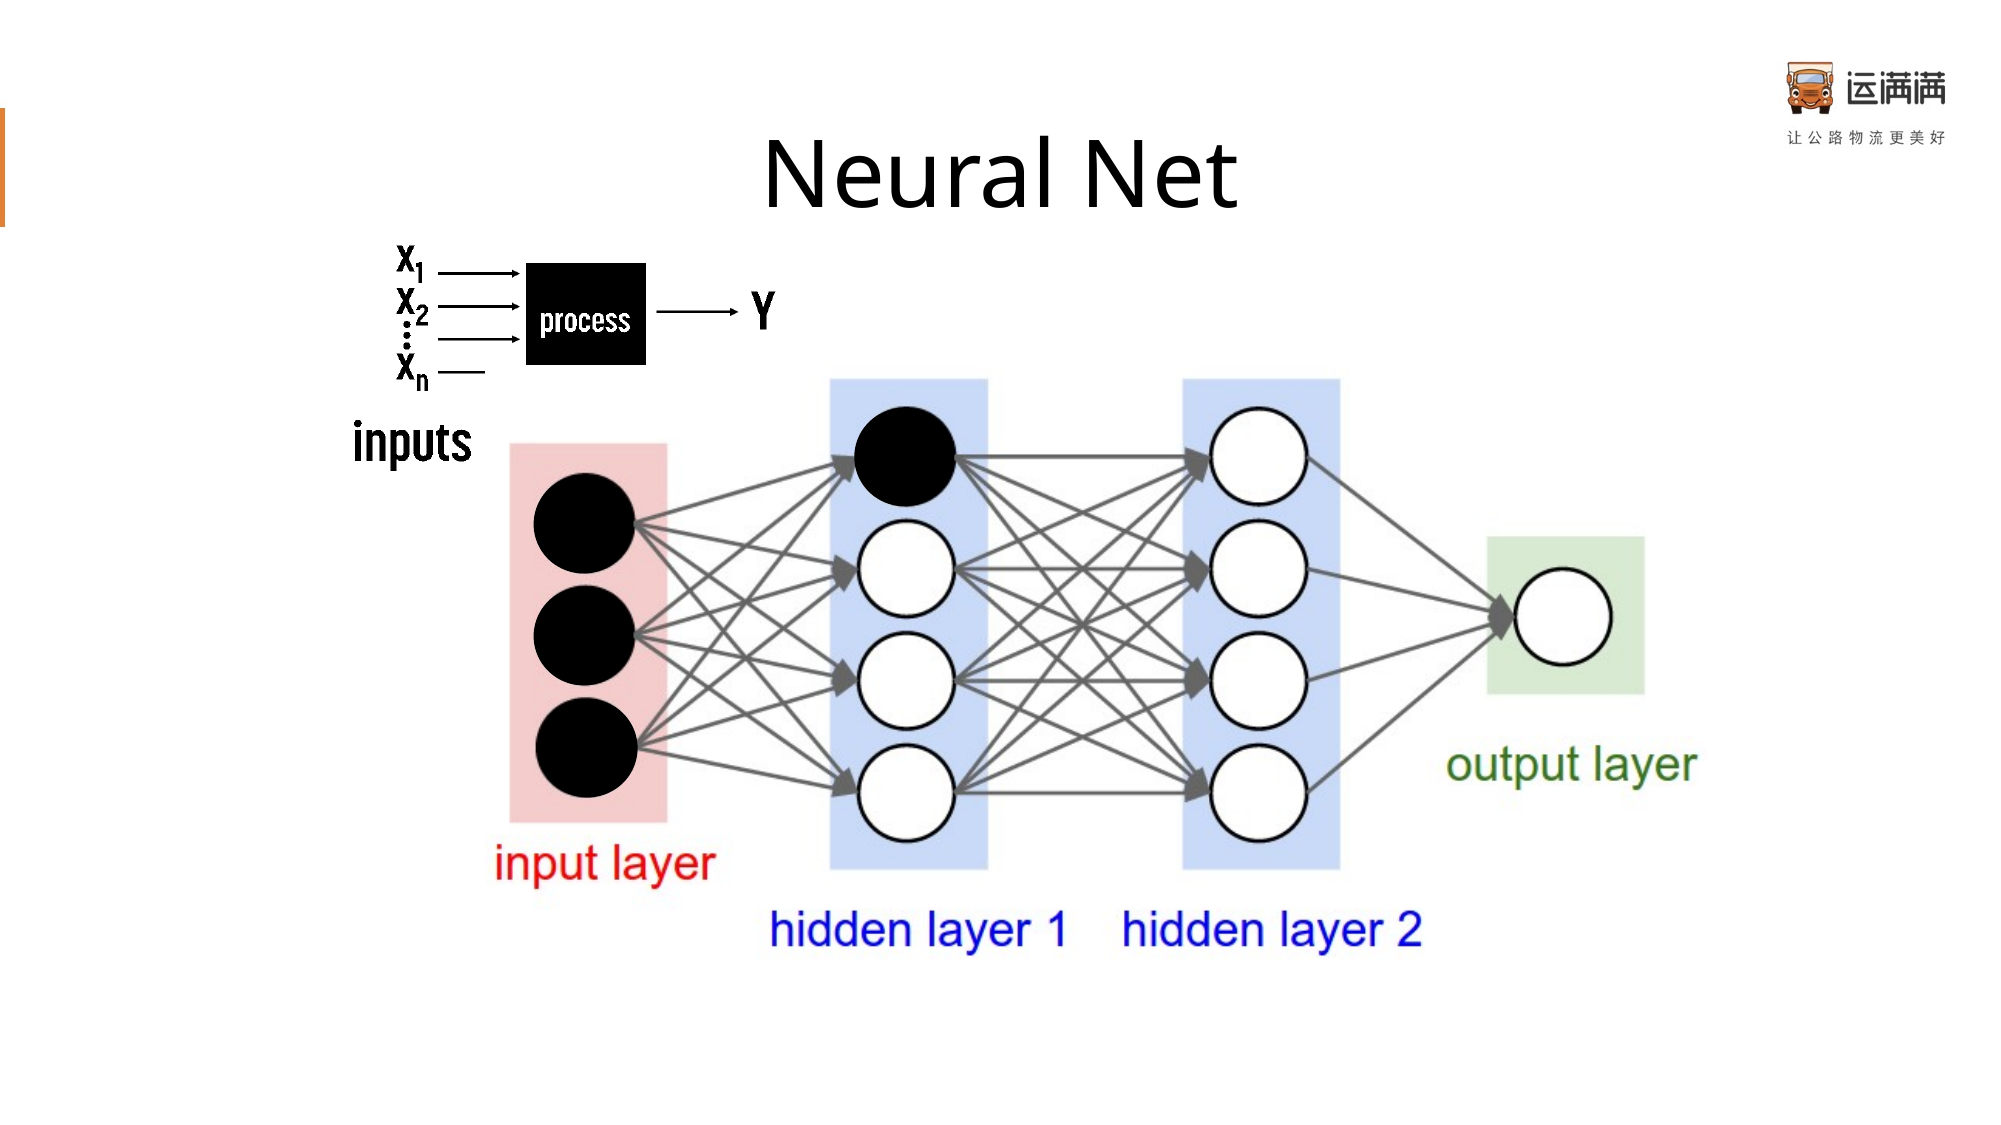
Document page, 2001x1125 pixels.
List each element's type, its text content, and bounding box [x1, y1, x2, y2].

title Neural Net [0, 29, 2000, 311]
picture [0, 0, 2001, 1125]
